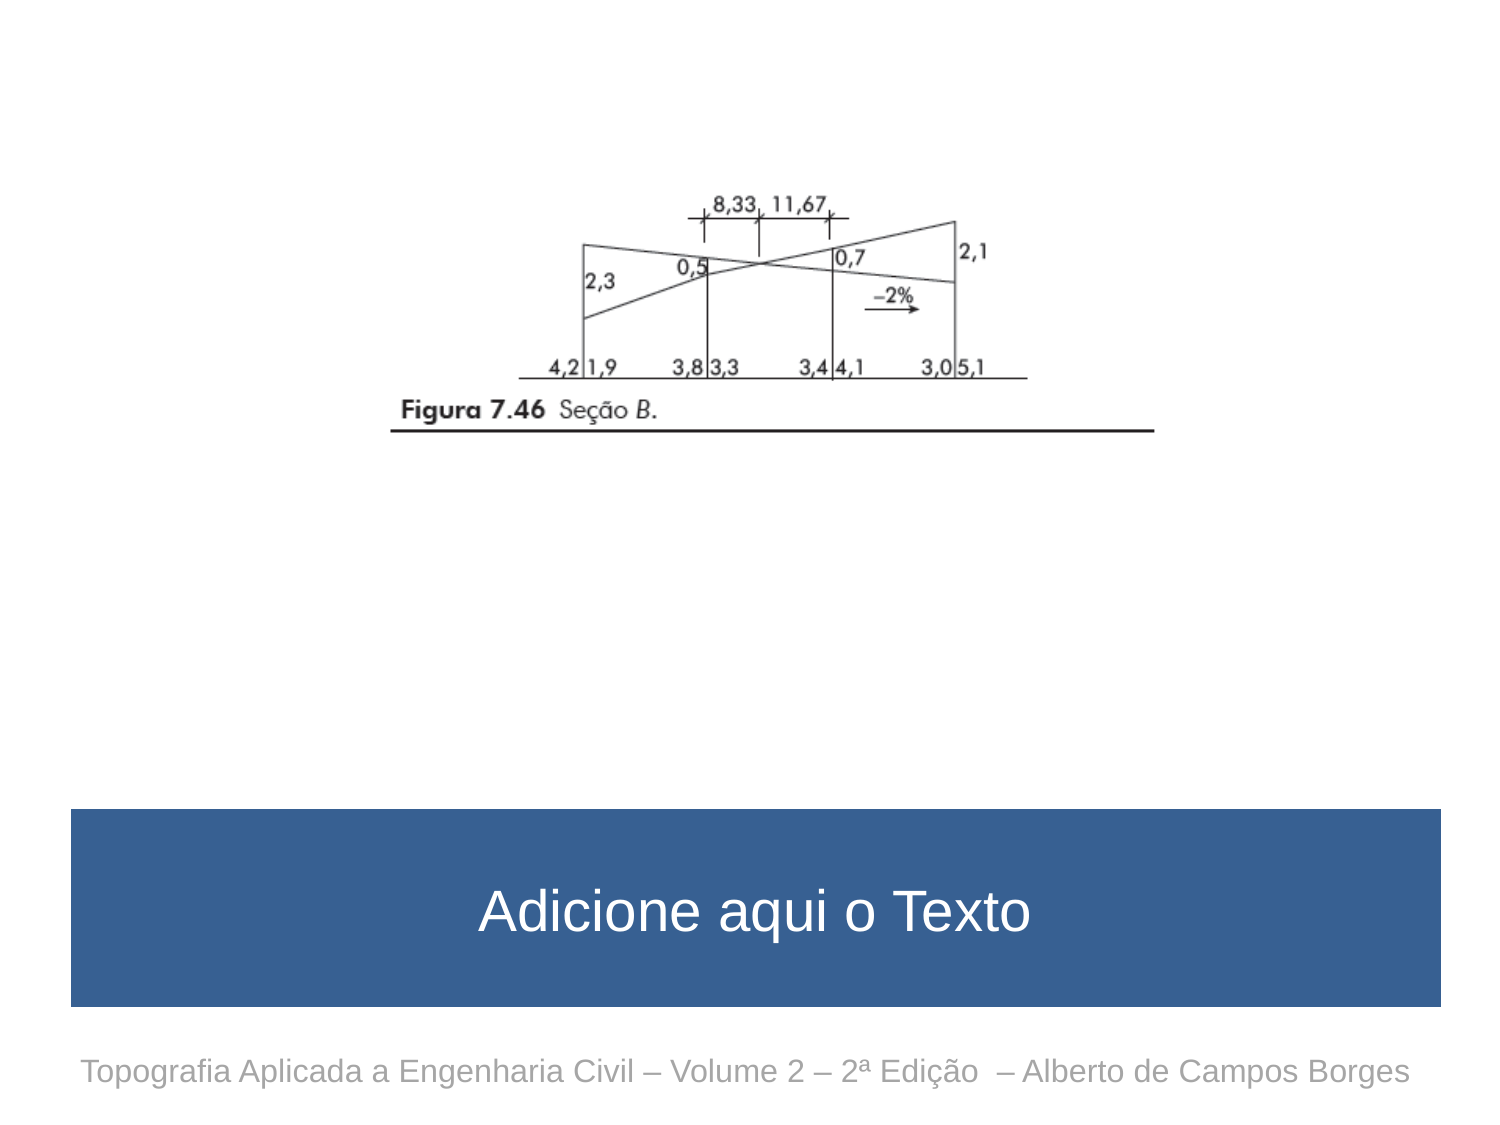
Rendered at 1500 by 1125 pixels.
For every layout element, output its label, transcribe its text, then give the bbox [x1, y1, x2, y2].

picture [336, 160, 1164, 451]
footer Topografia Aplicada a Engenharia Civil – Volume 2 – 2ª Edição – Alberto de Campos Borges [0, 1042, 1500, 1103]
text_box Adicione aqui o Texto [70, 808, 1442, 1008]
